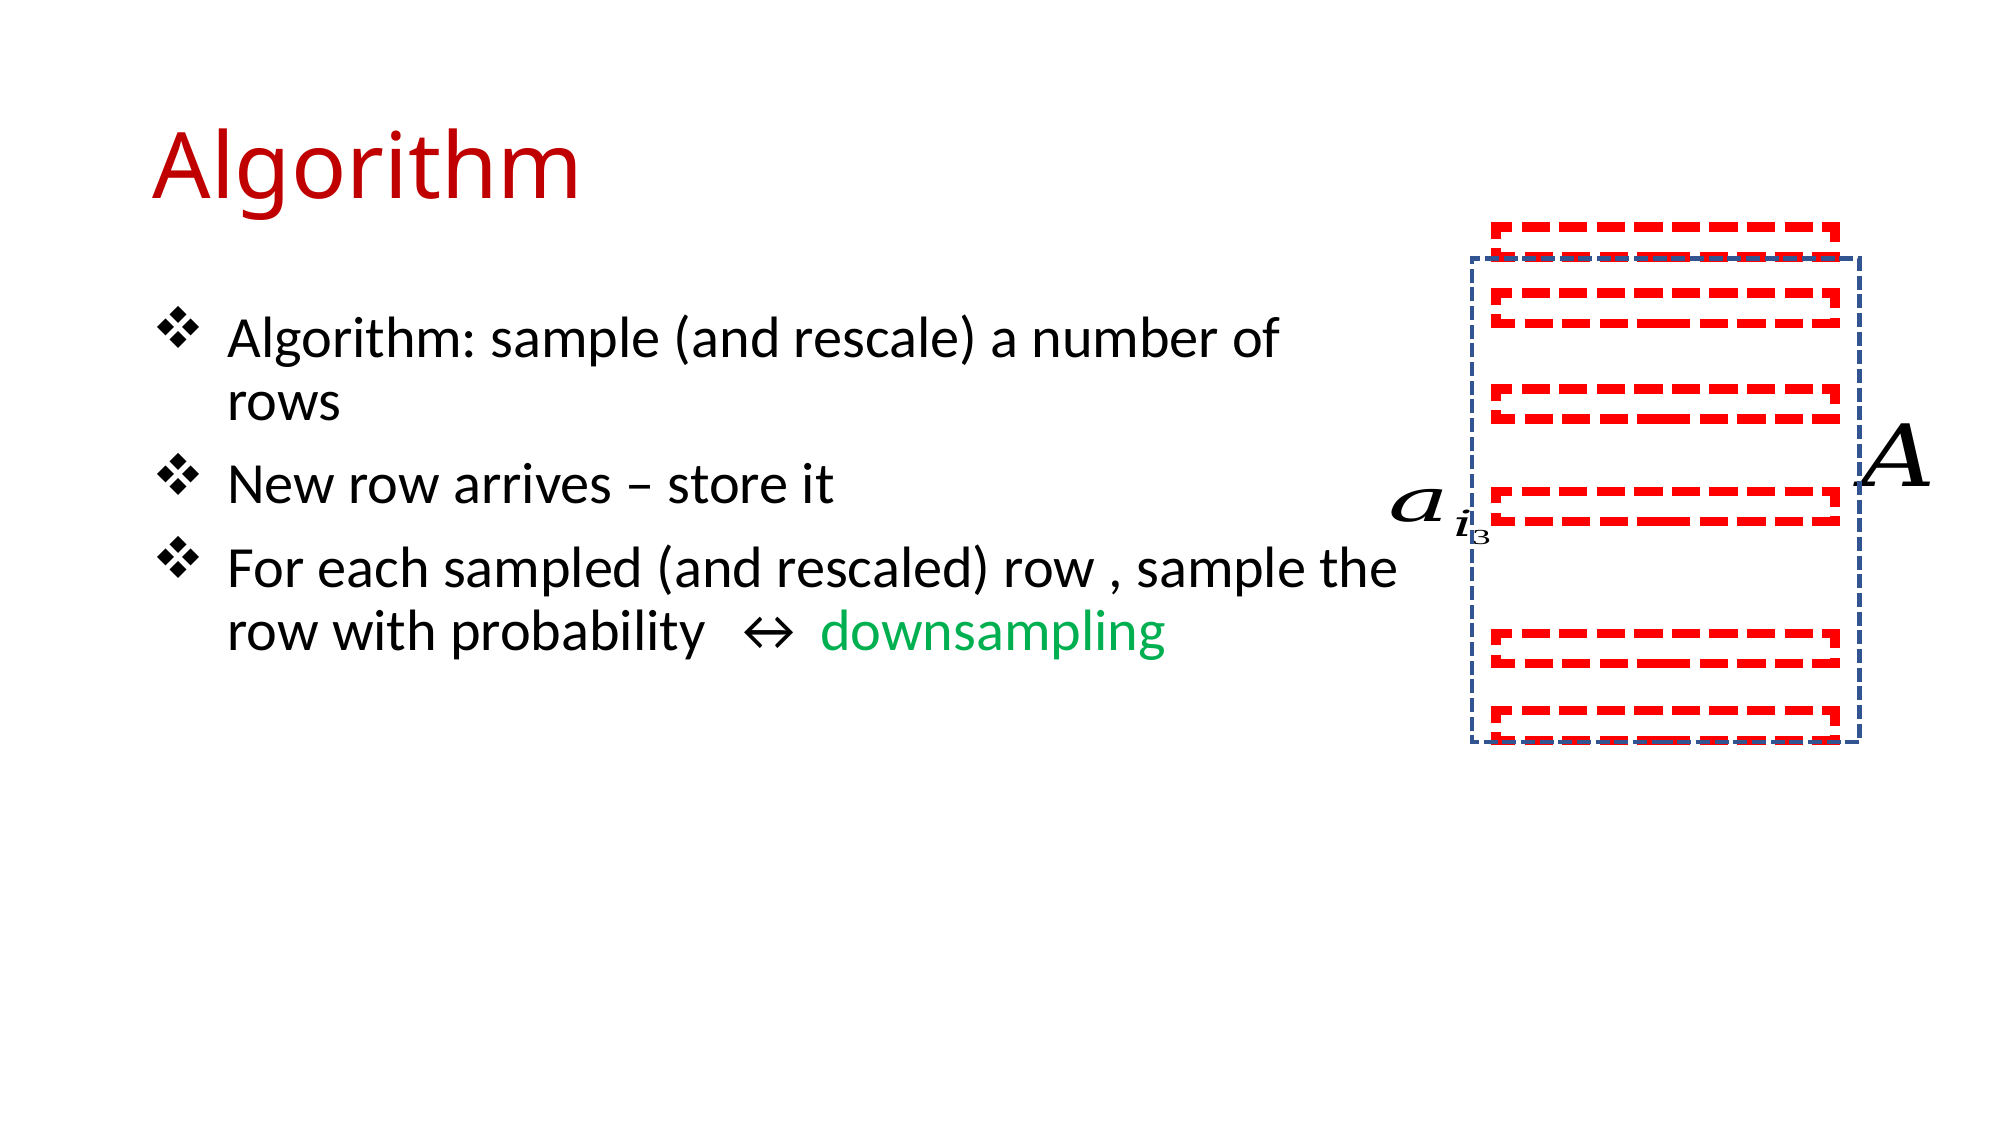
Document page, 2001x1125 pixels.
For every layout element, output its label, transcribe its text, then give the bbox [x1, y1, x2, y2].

text_box [1495, 226, 1836, 258]
title Algorithm [137, 59, 1863, 278]
text_box [1471, 257, 1860, 743]
